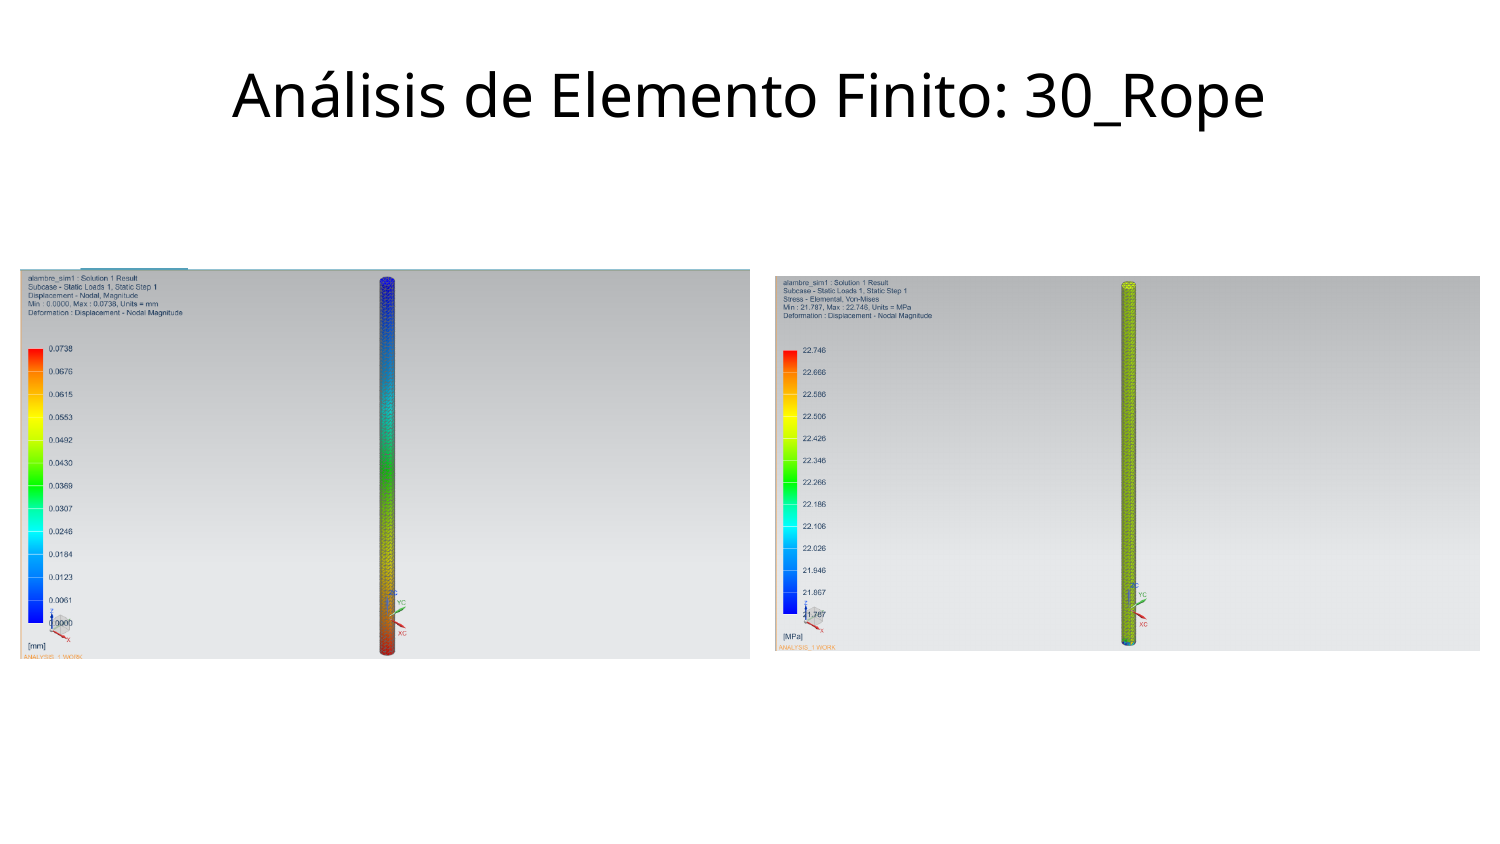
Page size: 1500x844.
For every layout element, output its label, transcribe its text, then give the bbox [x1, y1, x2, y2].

picture [19, 268, 751, 659]
title Análisis de Elemento Finito: 30_Rope [75, 70, 1425, 117]
picture [774, 275, 1480, 651]
